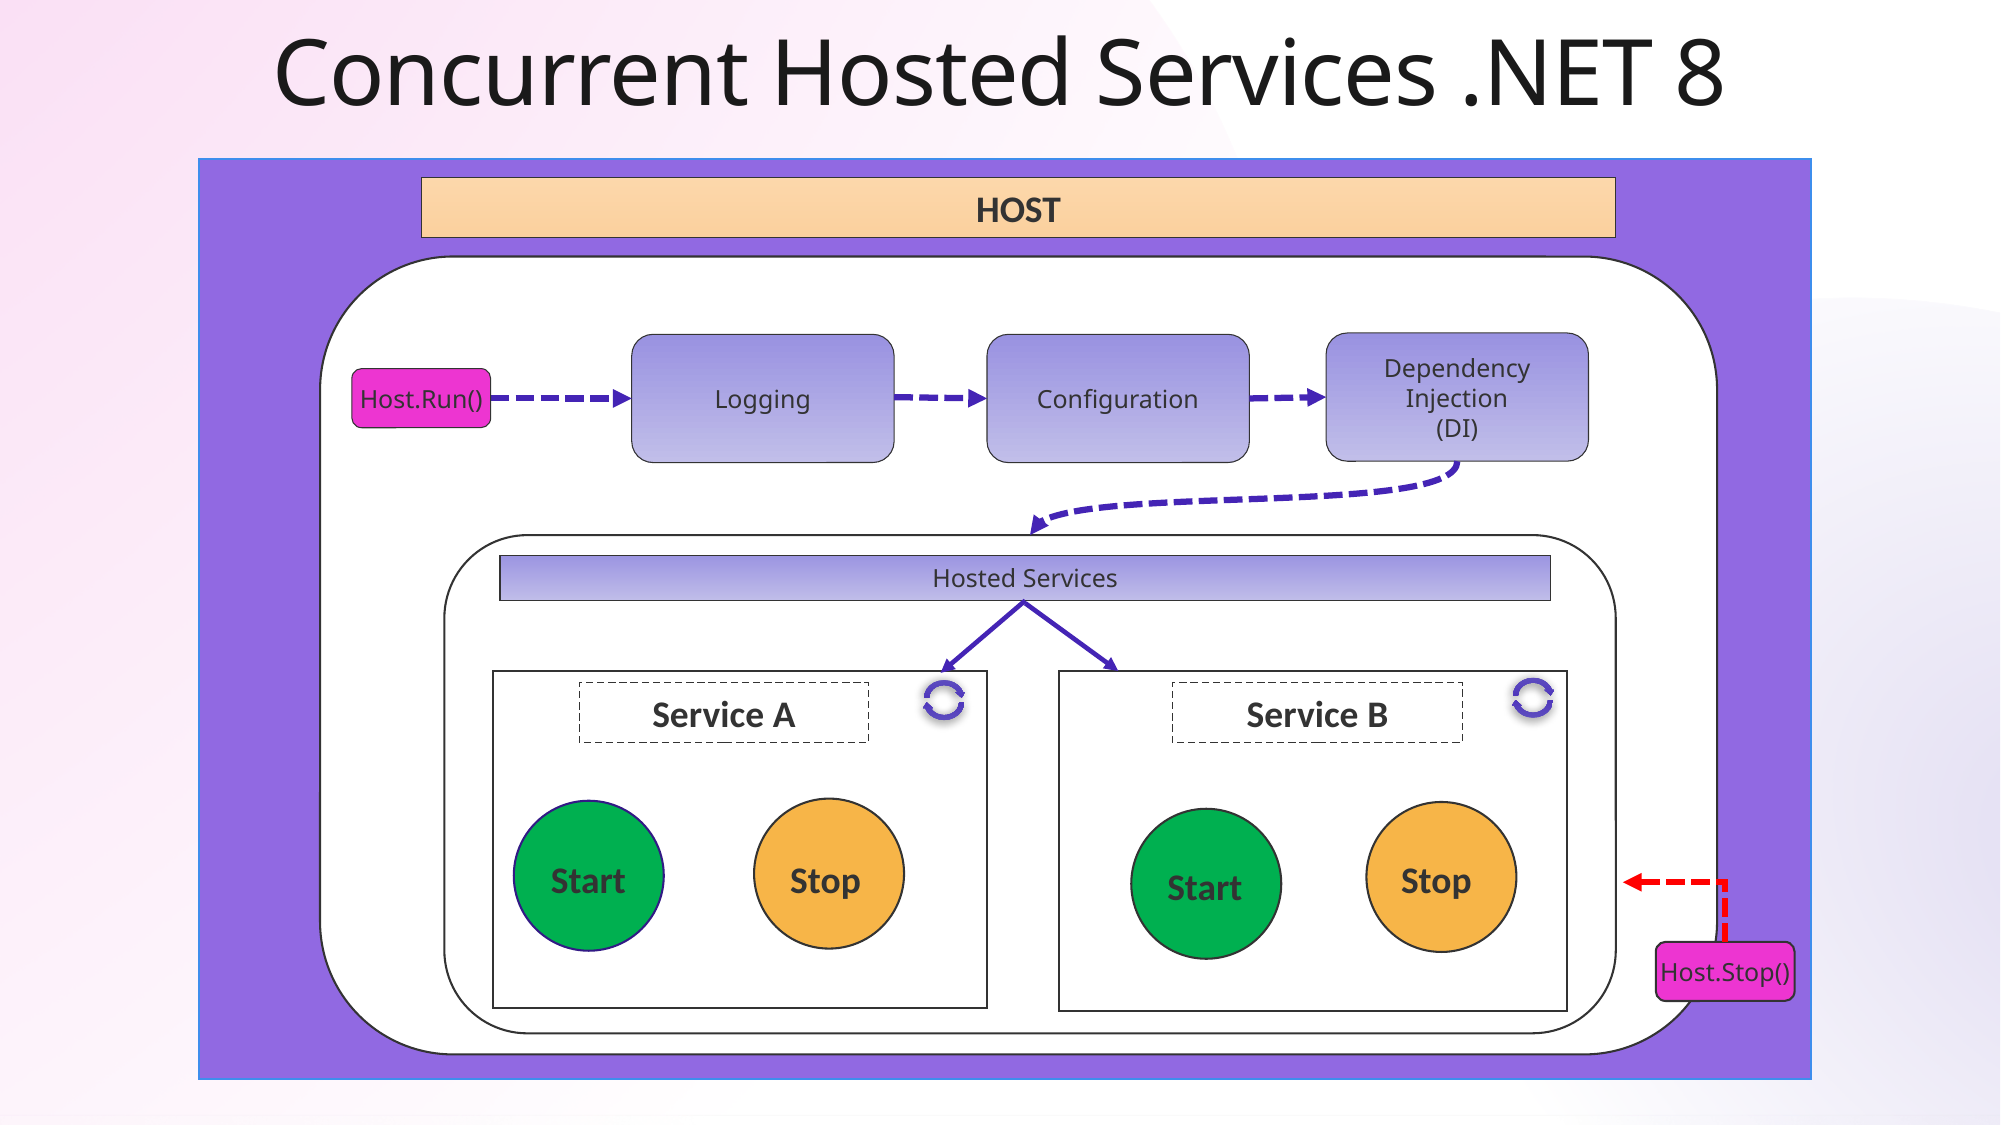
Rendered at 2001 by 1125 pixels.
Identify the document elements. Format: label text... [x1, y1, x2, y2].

text_box Stop [1386, 848, 1494, 909]
text_box [443, 534, 1617, 1035]
text_box Service B [1172, 682, 1463, 743]
text_box Dependency Injection (DI) [1325, 332, 1590, 462]
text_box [1206, 284, 1281, 712]
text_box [940, 600, 1026, 673]
text_box Host.Run() [351, 368, 492, 429]
text_box [512, 799, 665, 952]
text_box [1026, 603, 1119, 671]
text_box Configuration [986, 333, 1206, 464]
text_box [198, 158, 1812, 1080]
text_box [921, 677, 967, 723]
text_box Hosted Services [1281, 555, 1551, 601]
title Concurrent Hosted Services .NET 8 [99, 8, 1900, 144]
text_box [1130, 807, 1283, 960]
text_box [1365, 800, 1518, 954]
text_box Service A [579, 682, 869, 743]
text_box Start [536, 848, 644, 909]
text_box Stop [775, 848, 880, 908]
text_box [1058, 670, 1568, 1012]
picture [0, 0, 2001, 1125]
text_box Logging [631, 333, 895, 464]
text_box [753, 797, 906, 950]
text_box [1644, 860, 1704, 964]
text_box Hosted Services [499, 555, 1206, 601]
text_box [318, 255, 1719, 1056]
text_box [492, 670, 988, 1009]
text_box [1510, 675, 1556, 721]
text_box HOST [421, 177, 1616, 238]
text_box Host.Stop() [1654, 940, 1796, 1003]
text_box Start [1152, 855, 1260, 915]
